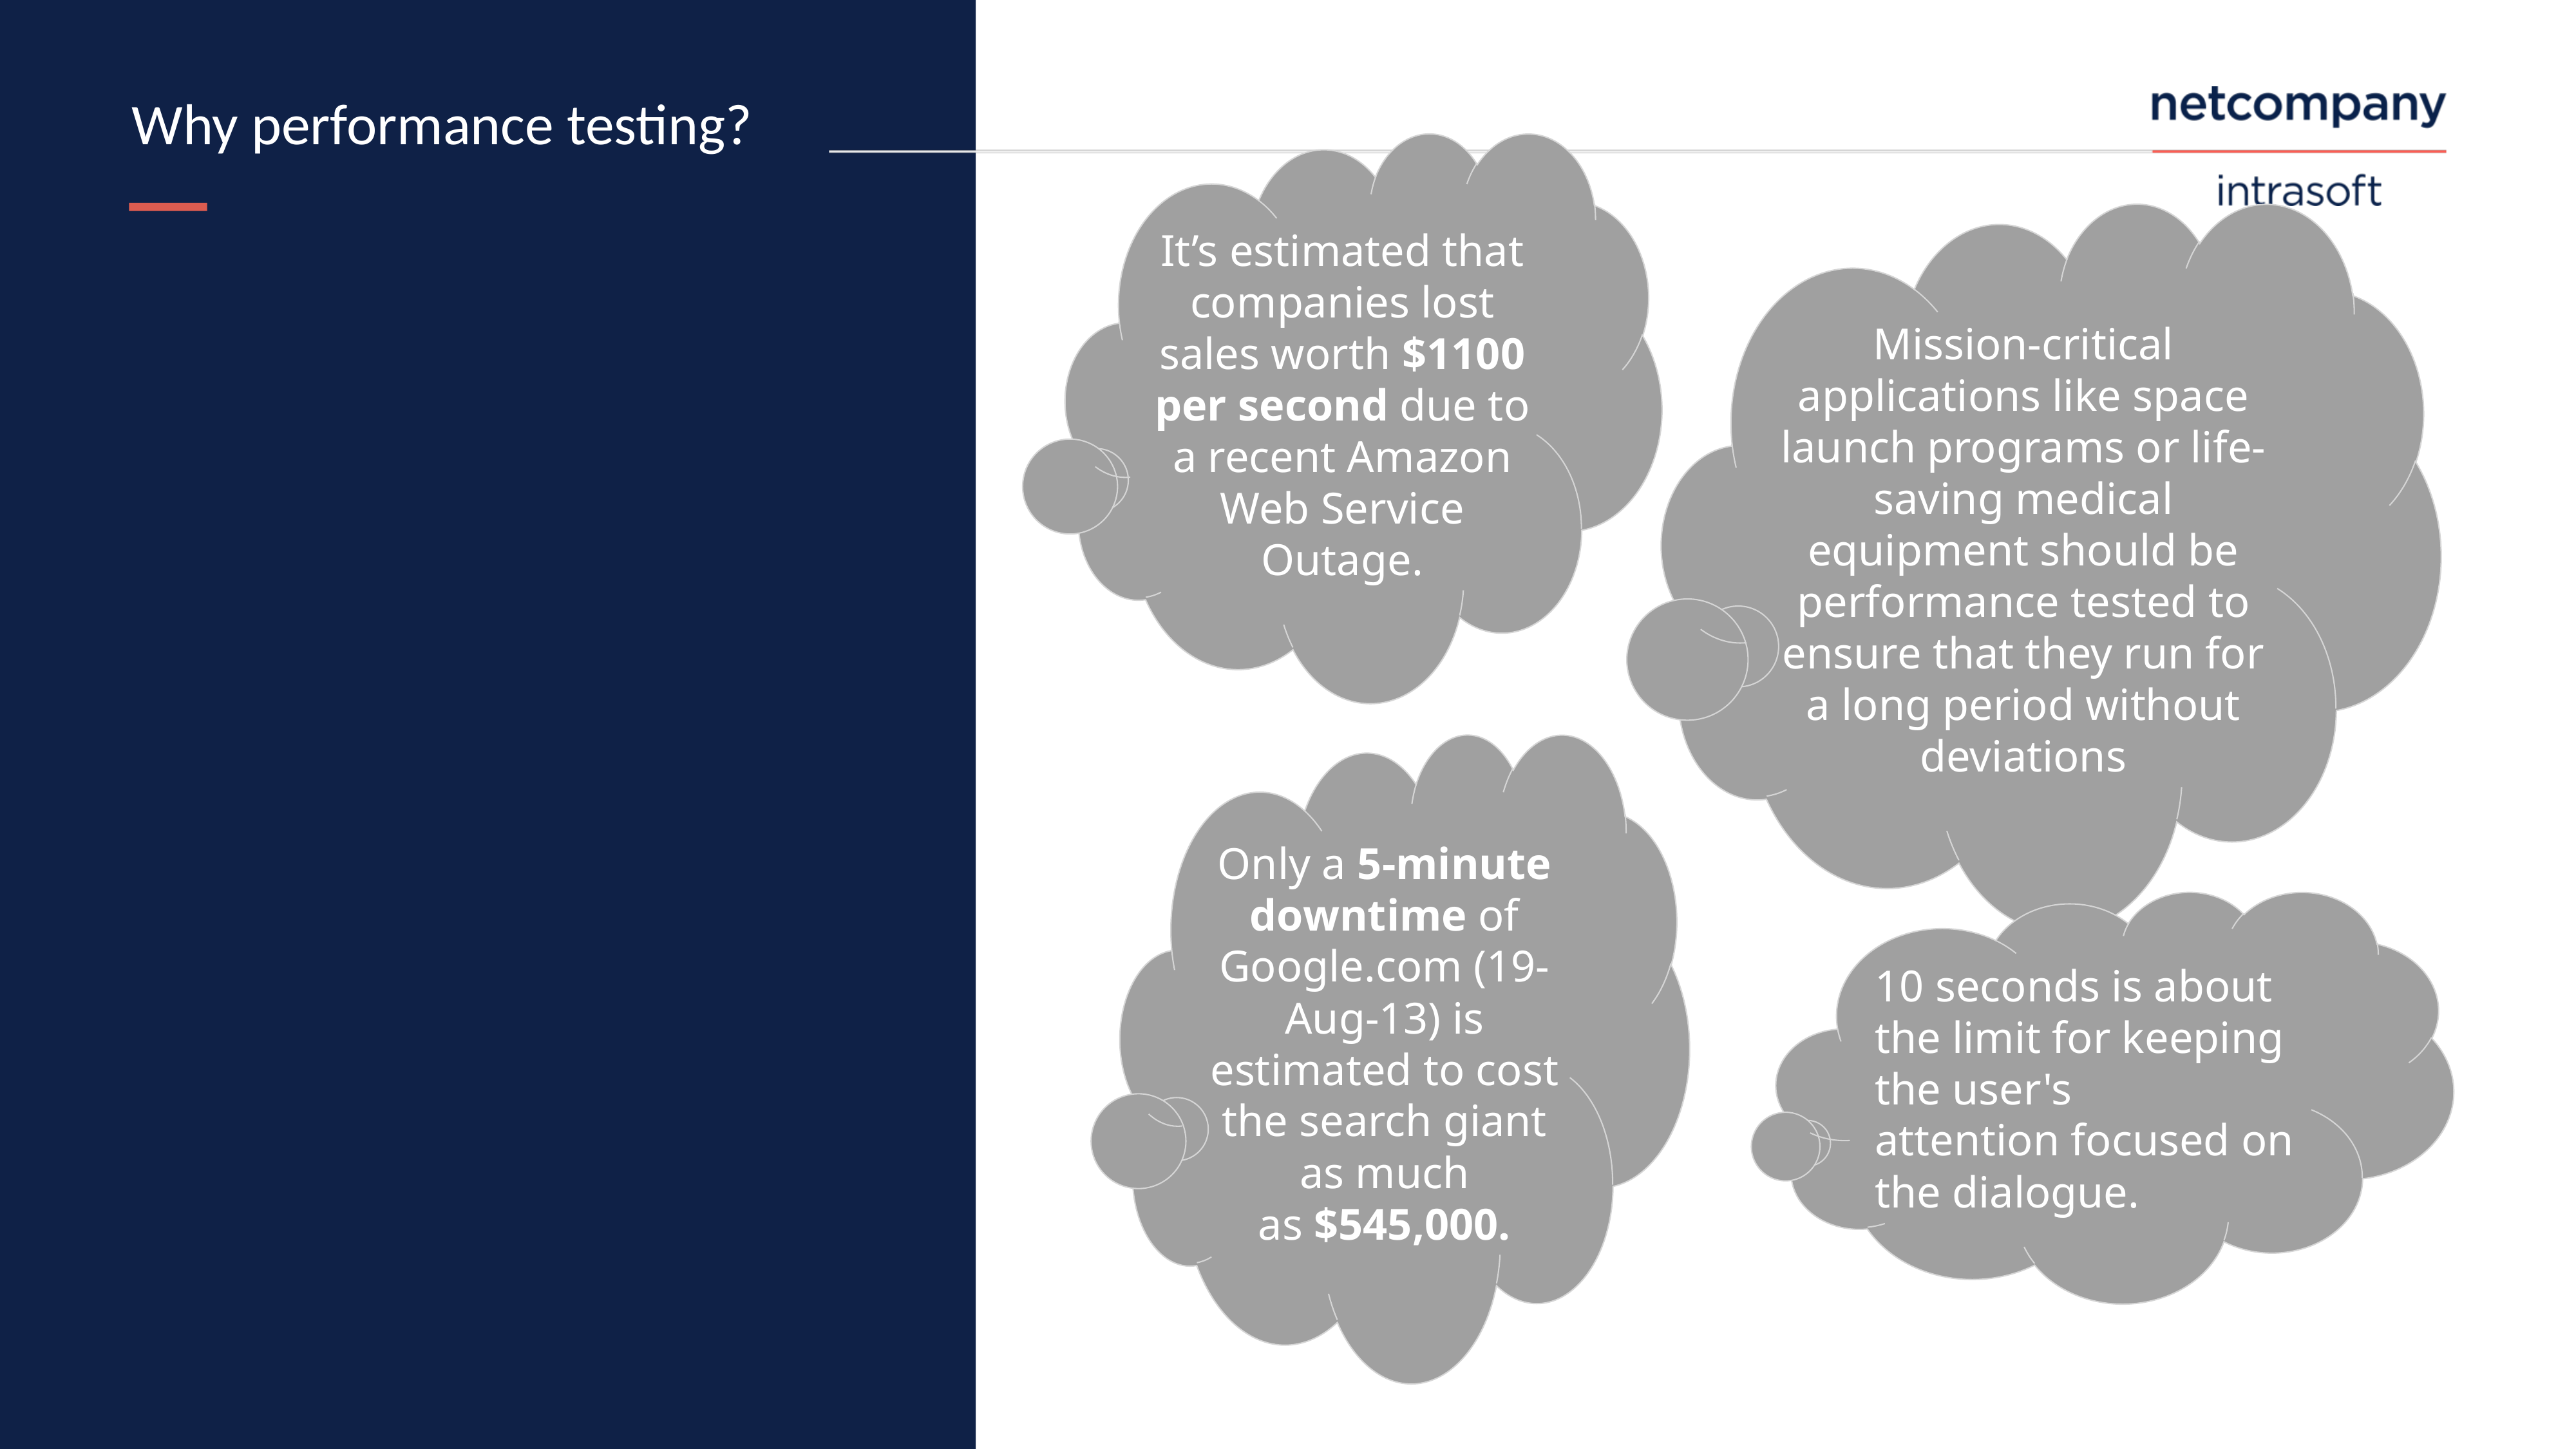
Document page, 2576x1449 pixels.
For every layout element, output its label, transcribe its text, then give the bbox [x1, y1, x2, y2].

text_box 10 seconds is about the limit for keeping the user's attention focused on the dialogue. [1751, 892, 2454, 1305]
picture [129, 86, 2447, 206]
list Why performance testing? [122, 81, 829, 162]
text_box Only a 5-minute downtime of Google.com (19-Aug-13) is estimated to cost the search giant as much as $545,000. [1091, 735, 1690, 1385]
text_box It’s estimated that companies lost sales worth $1100 per second due to a recent Amazon Web Service Outage. [1022, 133, 1662, 704]
text_box Mission-critical applications like space launch programs or life-saving medical equipment should be performance tested to ensure that they run for a long period without deviations [1627, 204, 2441, 921]
